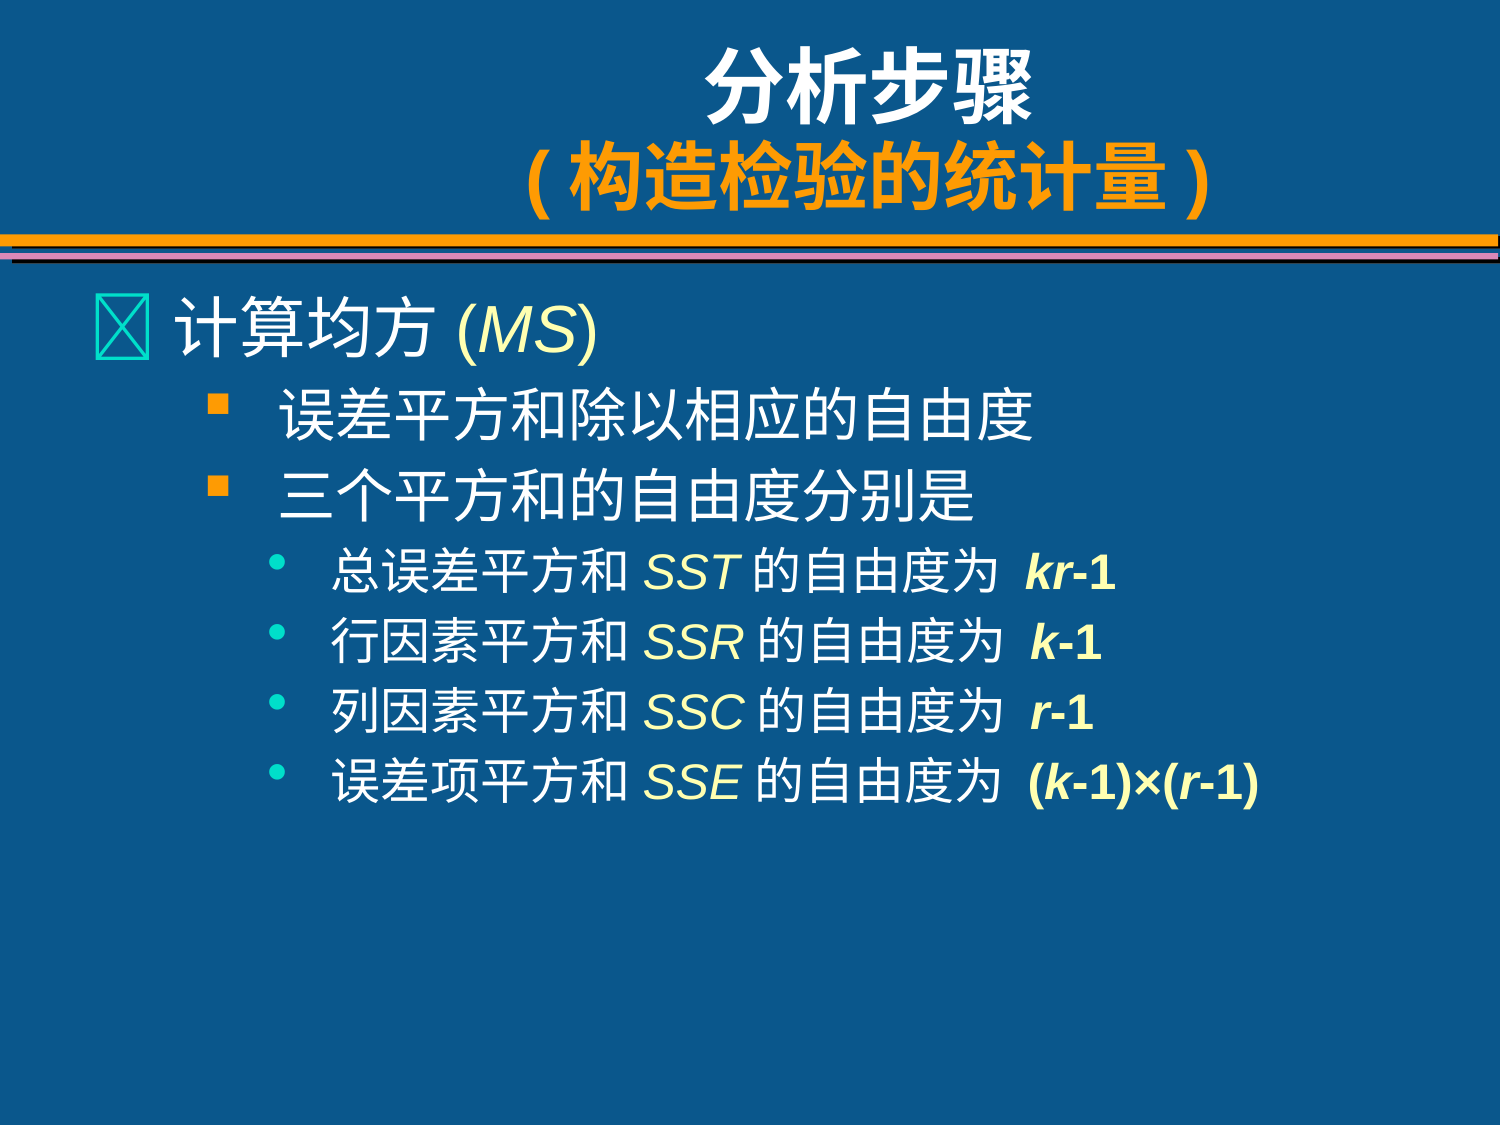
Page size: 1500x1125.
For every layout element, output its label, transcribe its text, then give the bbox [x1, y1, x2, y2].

title 分析步骤 (构造检验的统计量) [312, 37, 1425, 225]
list 计算均方(MS) 误差平方和除以相应的自由度 三个平方和的自由度分别是 总误差平方和SST的自由度为 kr-1 行因素平方和SSR的自由度为 k-1 列因素平方和SSC的自由度为 r-1 误差项平方和SSE的自由度为 (k-1)×(r-1) [75, 278, 1459, 1000]
